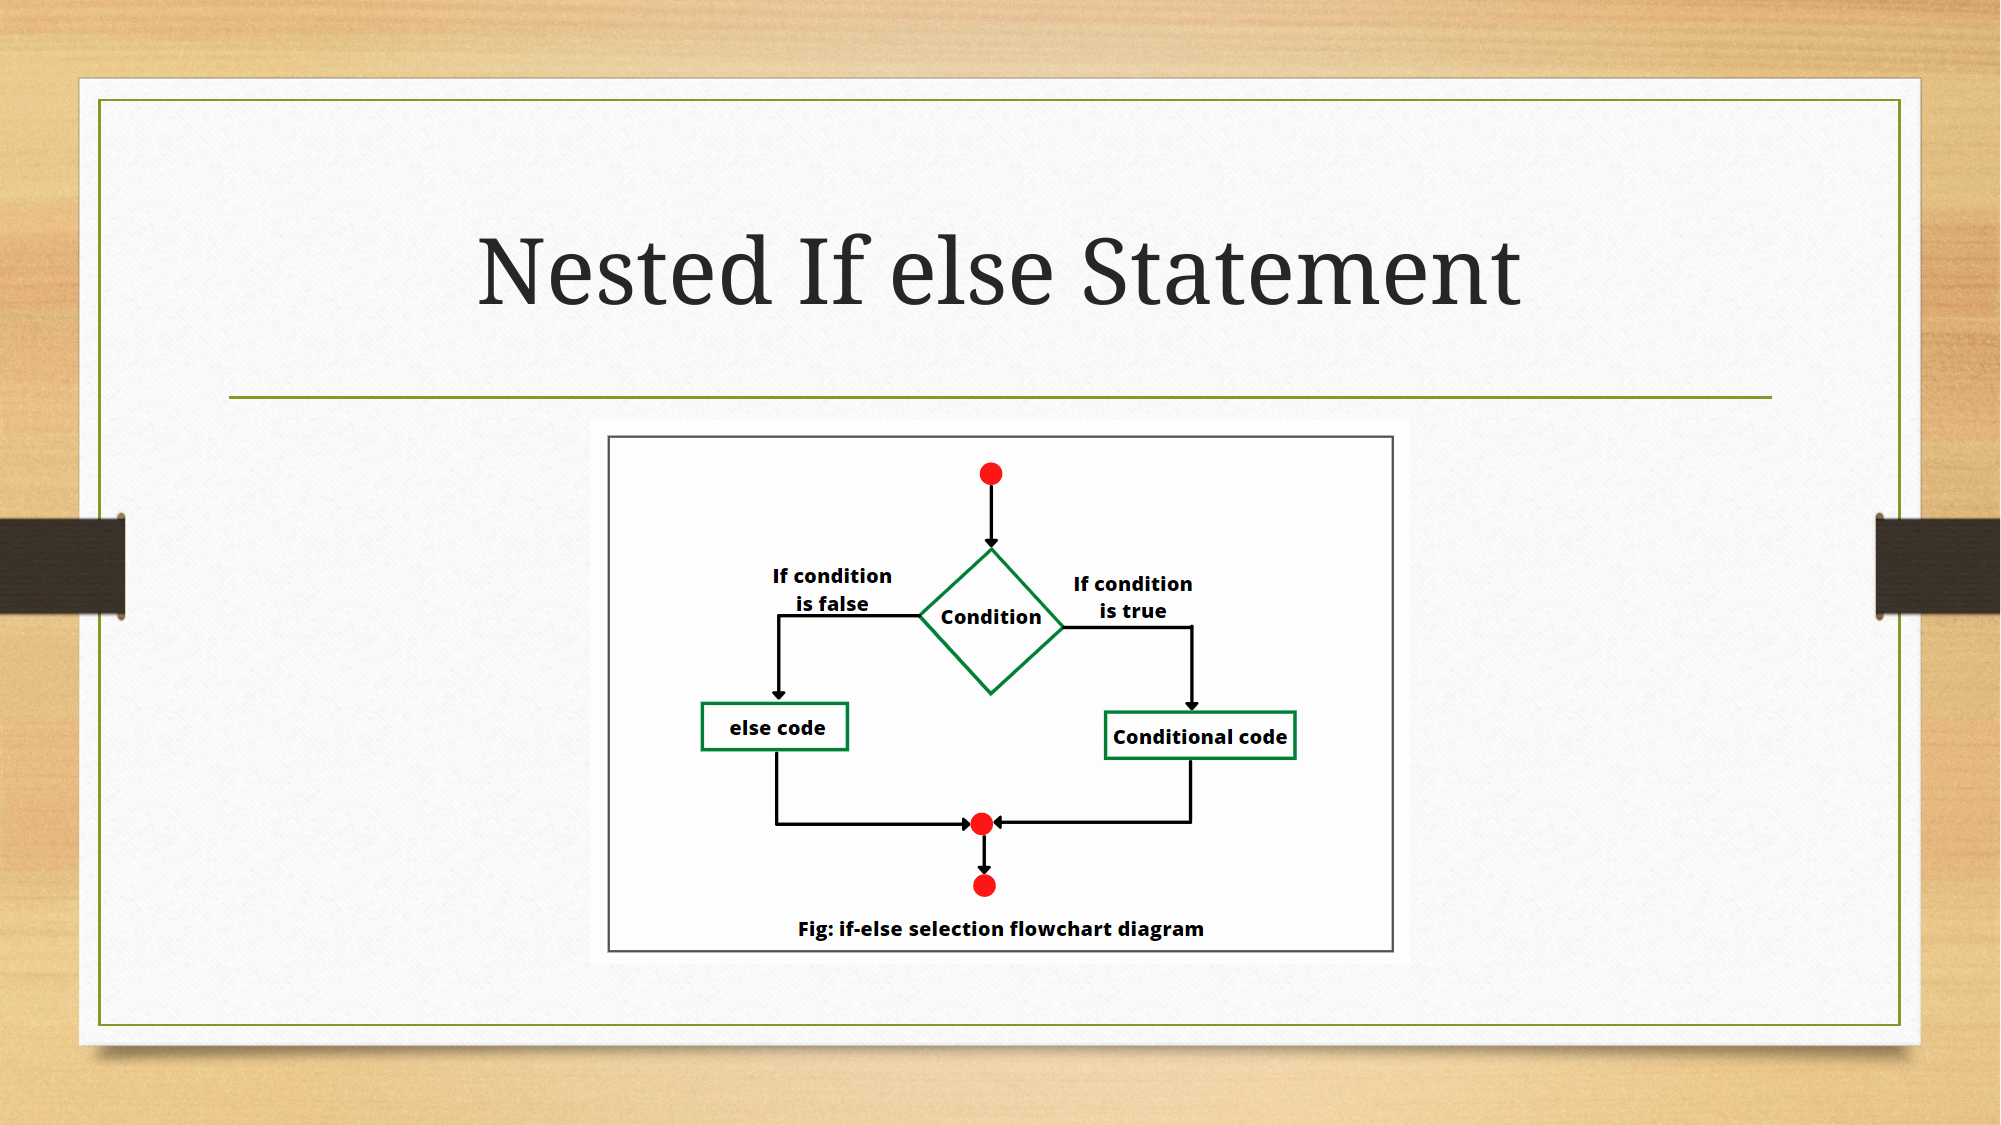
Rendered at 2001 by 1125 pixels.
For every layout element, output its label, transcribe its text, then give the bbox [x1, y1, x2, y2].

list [590, 419, 1410, 964]
title Nested If else Statement [212, 161, 1788, 375]
picture [0, 0, 2001, 1125]
